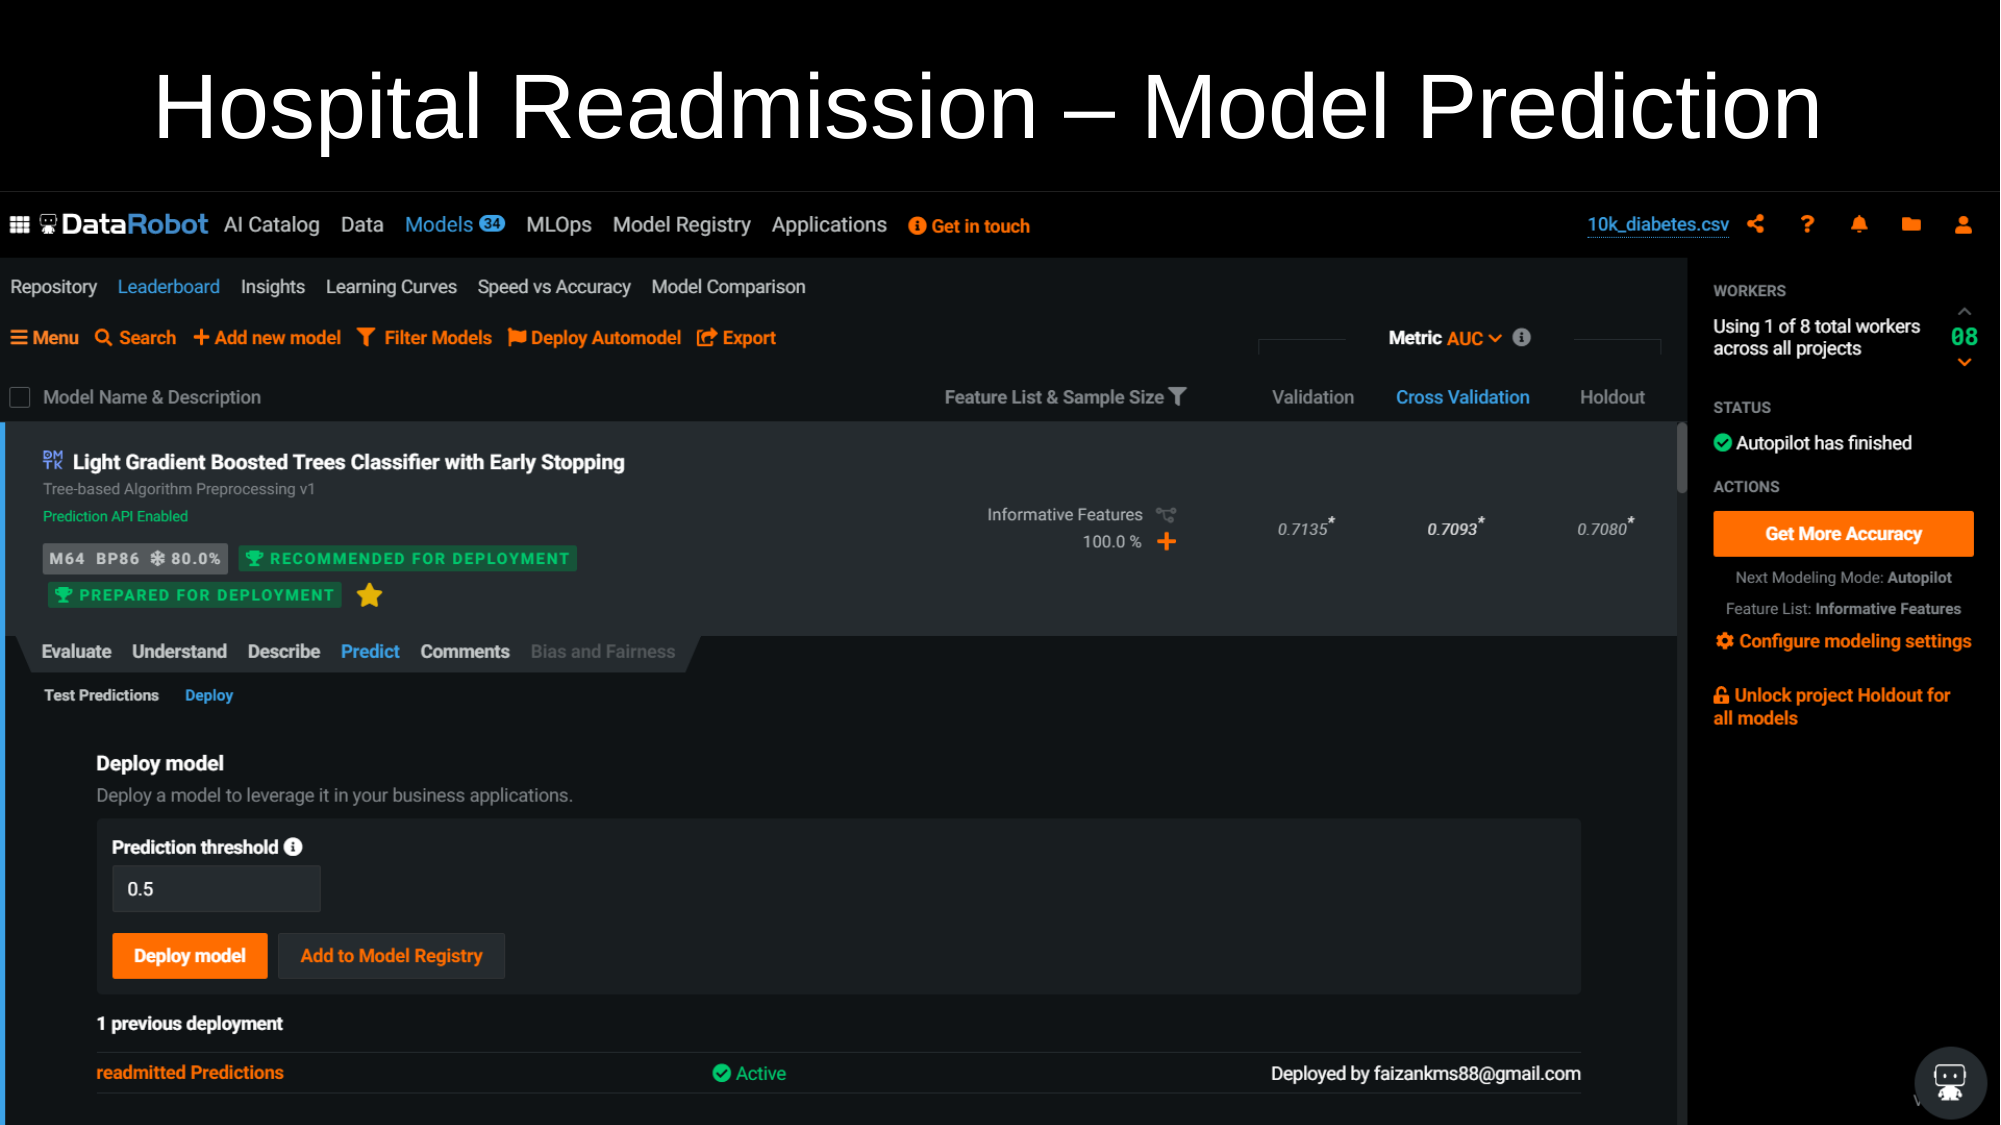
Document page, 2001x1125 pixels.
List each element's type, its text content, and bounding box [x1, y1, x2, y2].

title Hospital Readmission – Model Prediction [137, 0, 1863, 191]
picture [0, 191, 2000, 1125]
